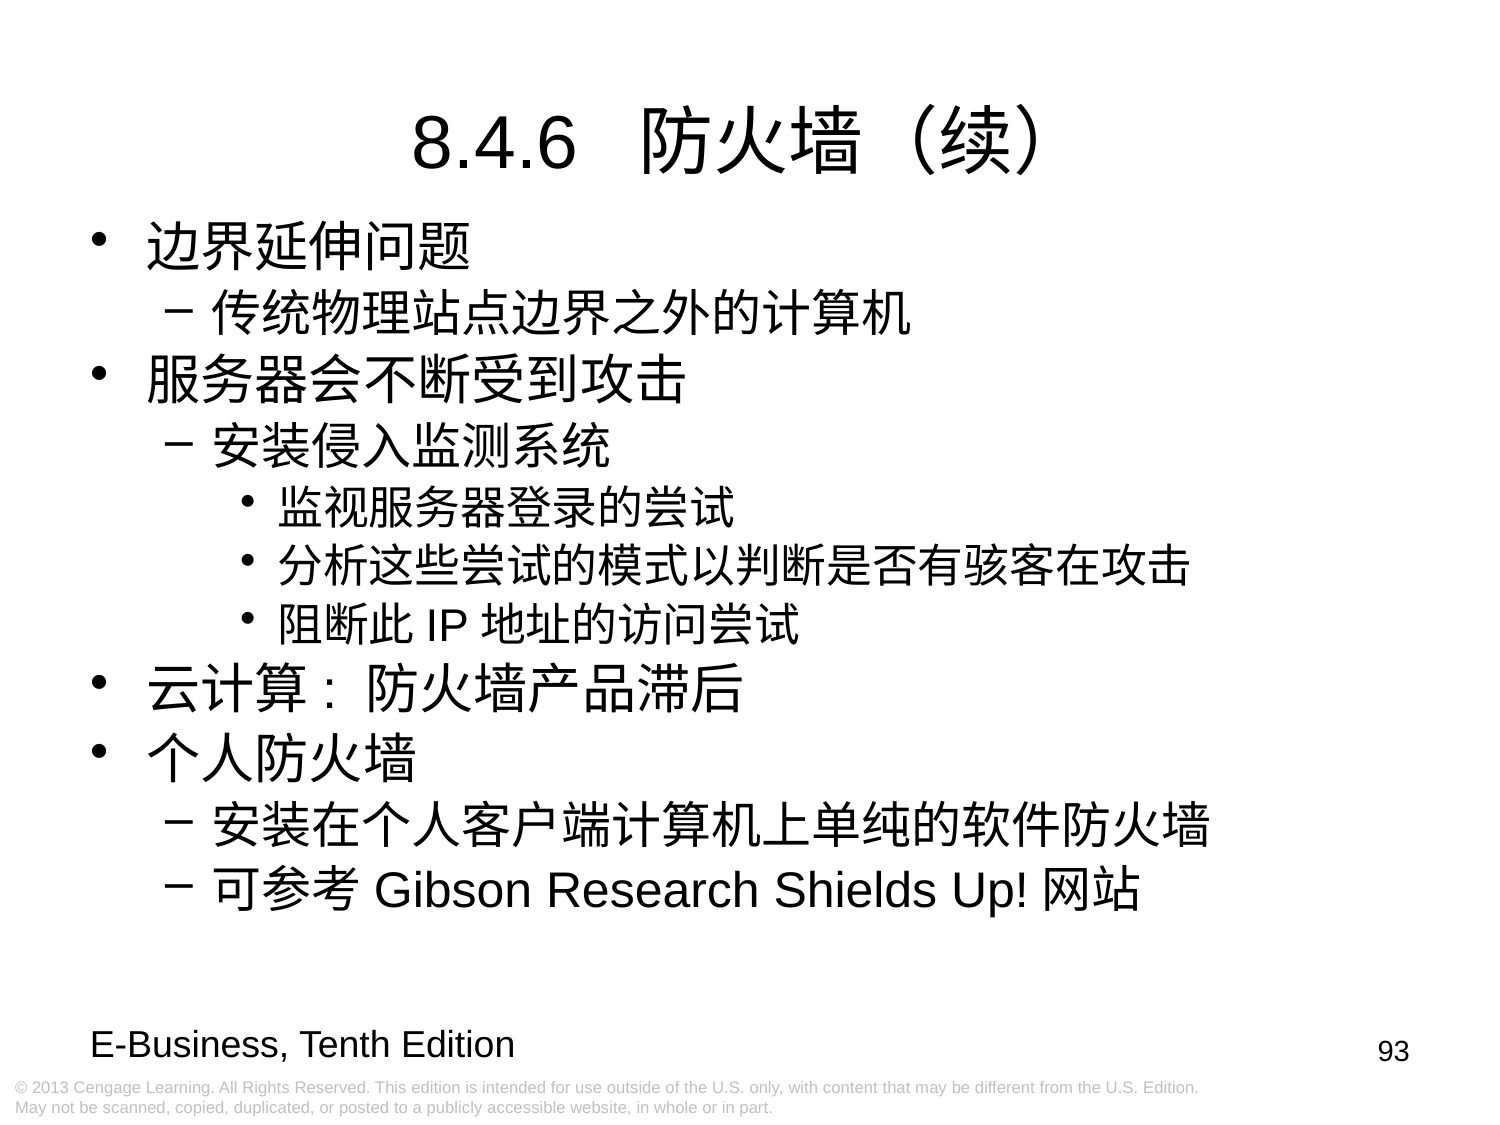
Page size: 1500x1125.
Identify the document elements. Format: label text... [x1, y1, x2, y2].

title 8.4.6 防火墙（续） [75, 45, 1425, 212]
slide_number 93 [1074, 1024, 1426, 1103]
list 边界延伸问题 传统物理站点边界之外的计算机 服务器会不断受到攻击 安装侵入监测系统 监视服务器登录的尝试 分析这些尝试的模式以判断是否有骇客在攻击 阻断此IP地址的访问尝试 云计算: 防火墙产品滞后 个人防火墙 安装在个人客户端计算机上单纯的软件防火墙 可参考Gibson Research Shields Up!网站 [75, 212, 1425, 955]
